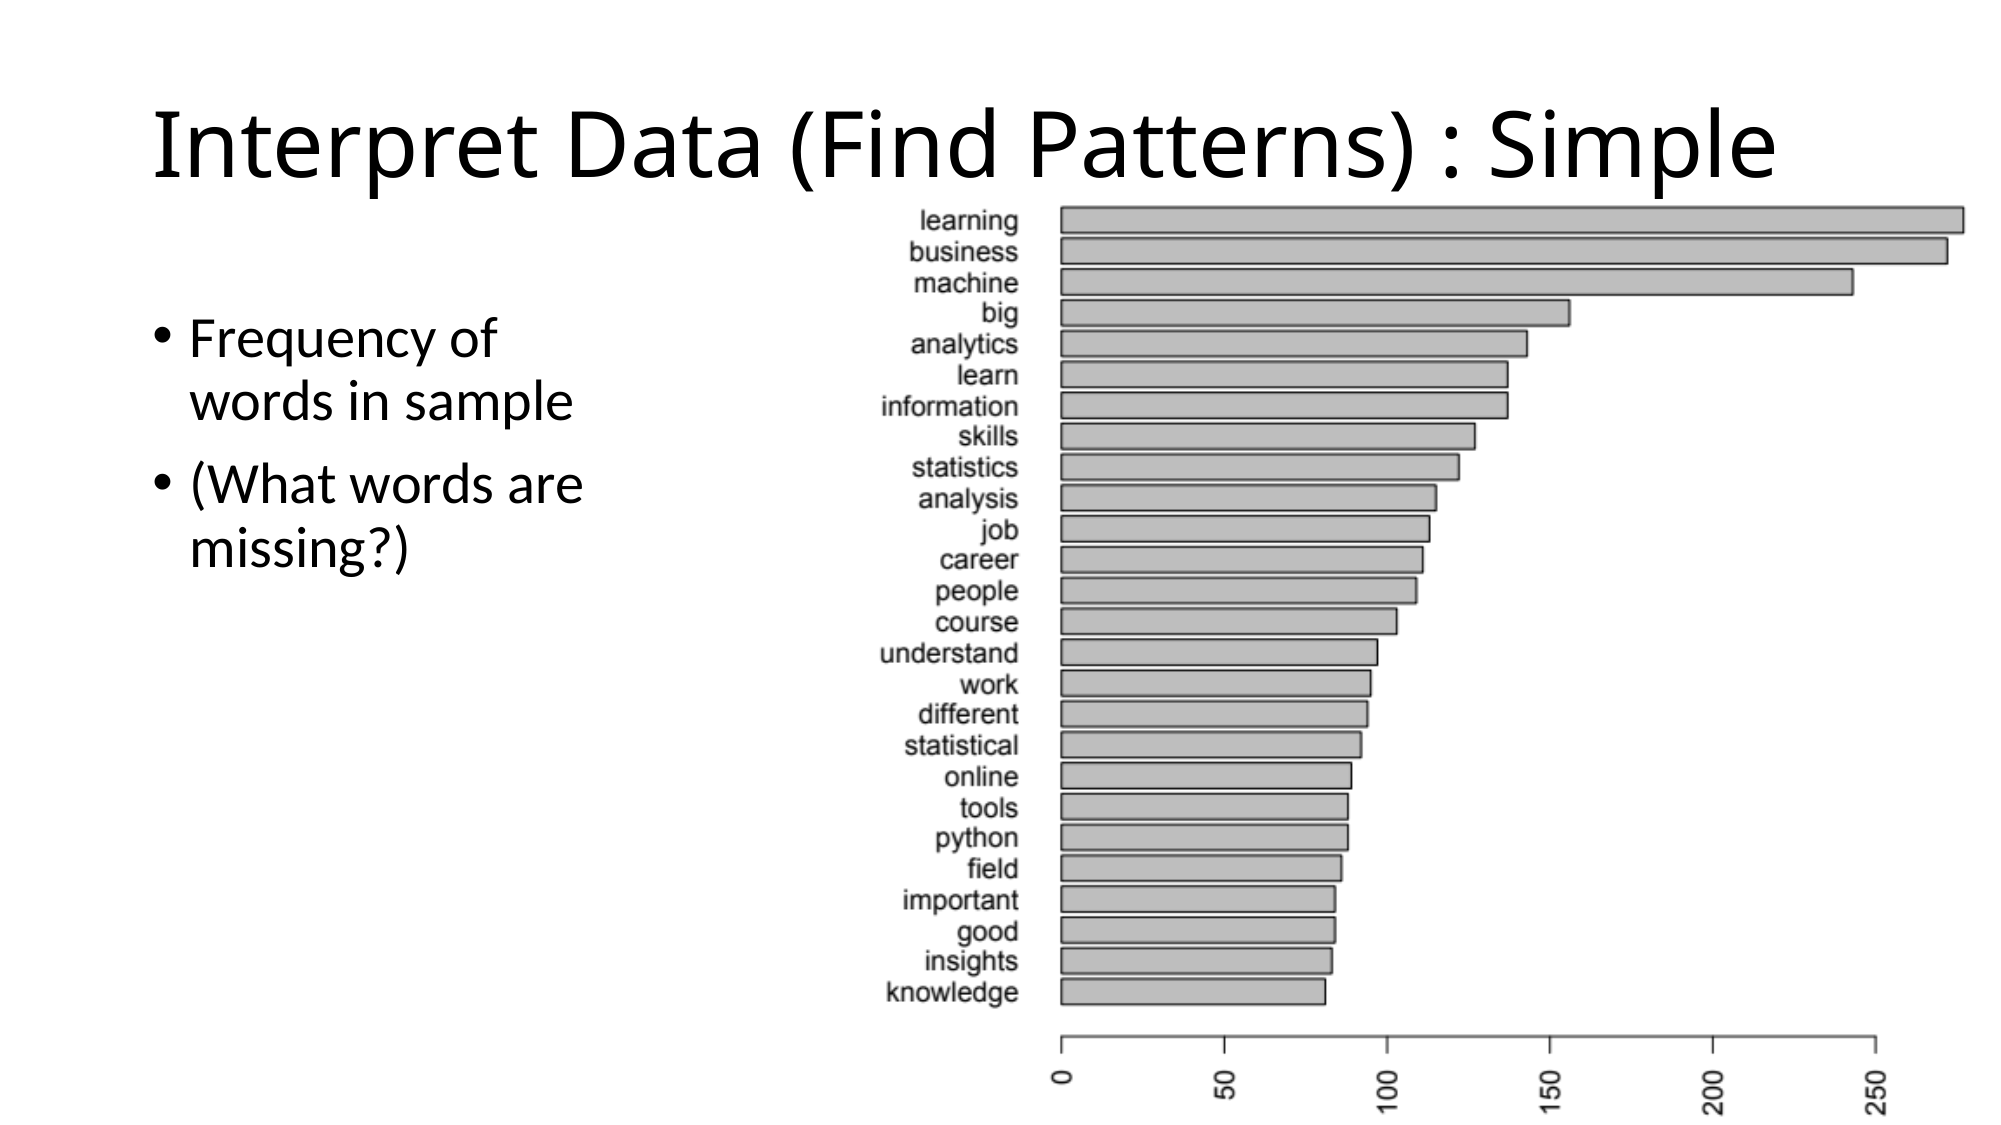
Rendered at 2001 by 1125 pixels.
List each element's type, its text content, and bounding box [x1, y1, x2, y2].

list Frequency of words in sample (What words are missing?) [137, 299, 670, 967]
title Interpret Data (Find Patterns) : Simple [137, 38, 1863, 257]
picture [866, 179, 2000, 1125]
